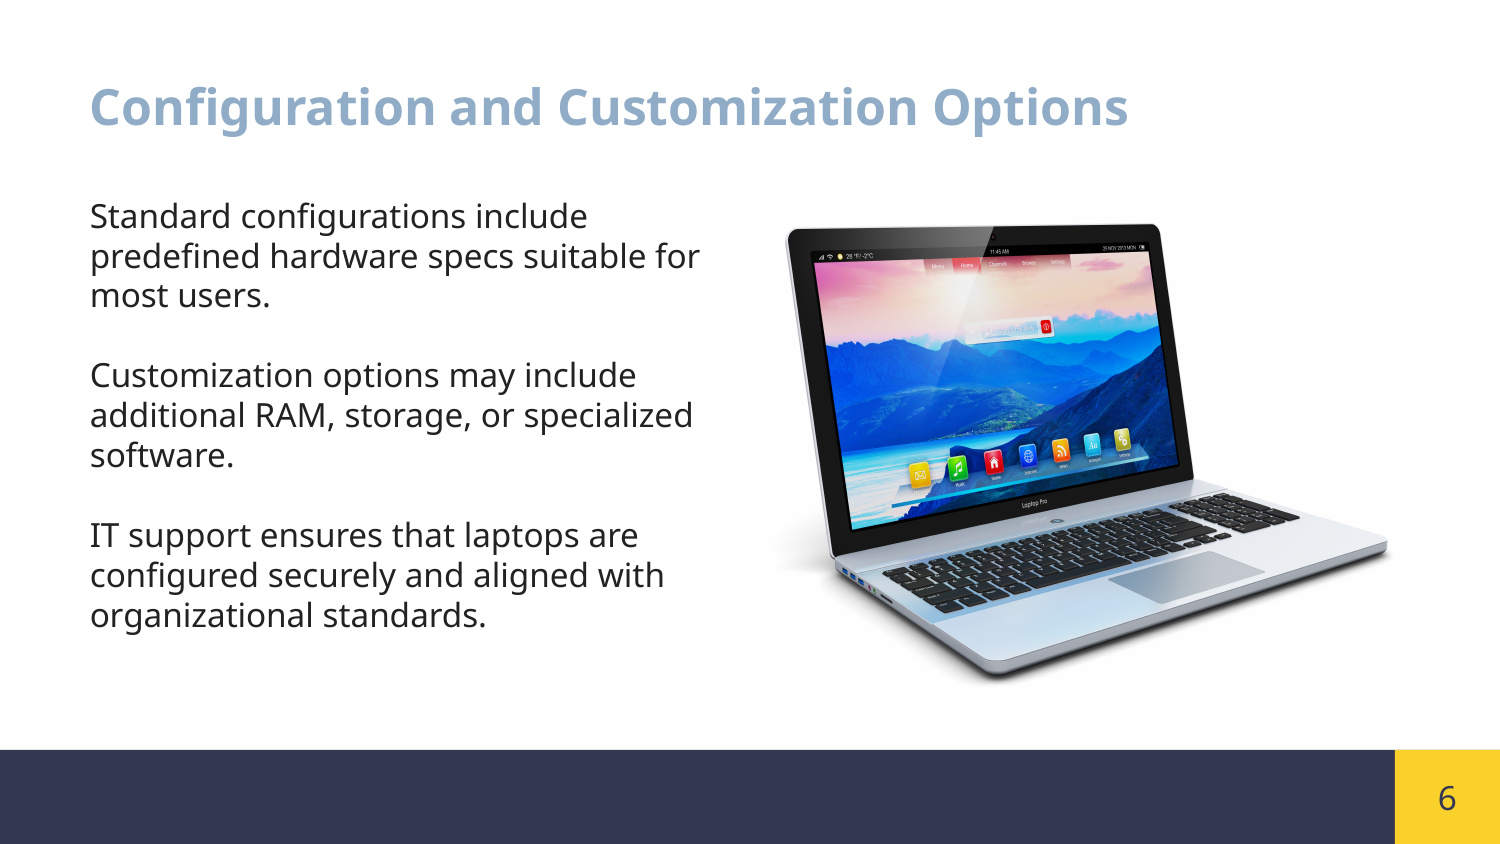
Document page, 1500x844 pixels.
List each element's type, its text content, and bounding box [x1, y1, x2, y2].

text_box 6 [1394, 749, 1500, 844]
picture [749, 187, 1425, 713]
text_box [0, 749, 1394, 844]
text_box Standard configurations include predefined hardware specs suitable for most users. Customization options may include additional RAM, storage, or specialized software. IT support ensures that laptops are configured securely and aligned with organizational standards. [74, 187, 749, 713]
text_box Configuration and Customization Options [74, 37, 1425, 173]
